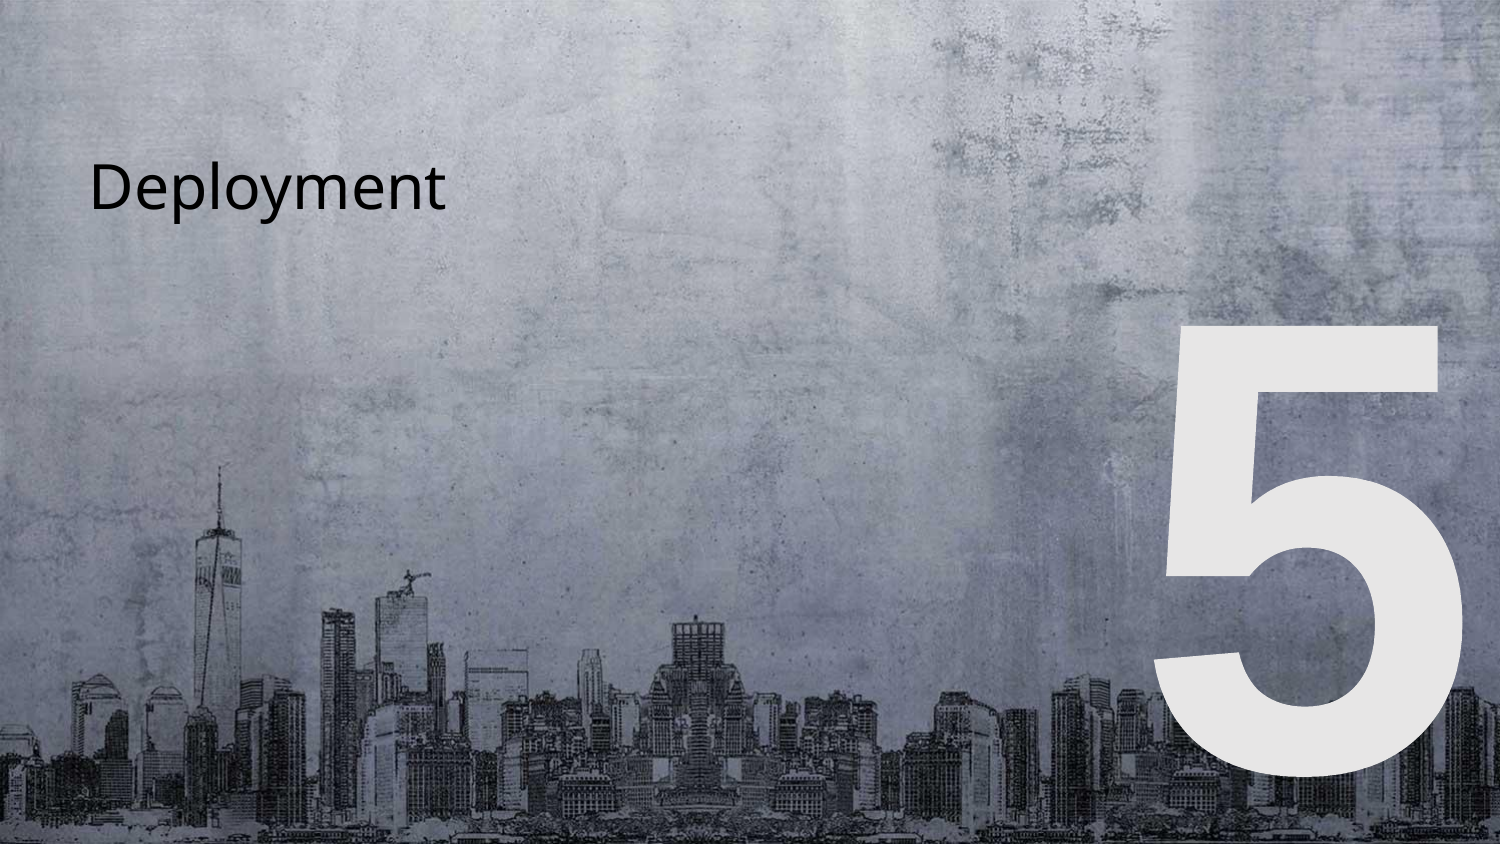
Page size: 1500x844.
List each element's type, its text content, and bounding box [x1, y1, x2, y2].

title Deployment [73, 89, 1349, 280]
picture [0, 0, 1500, 844]
